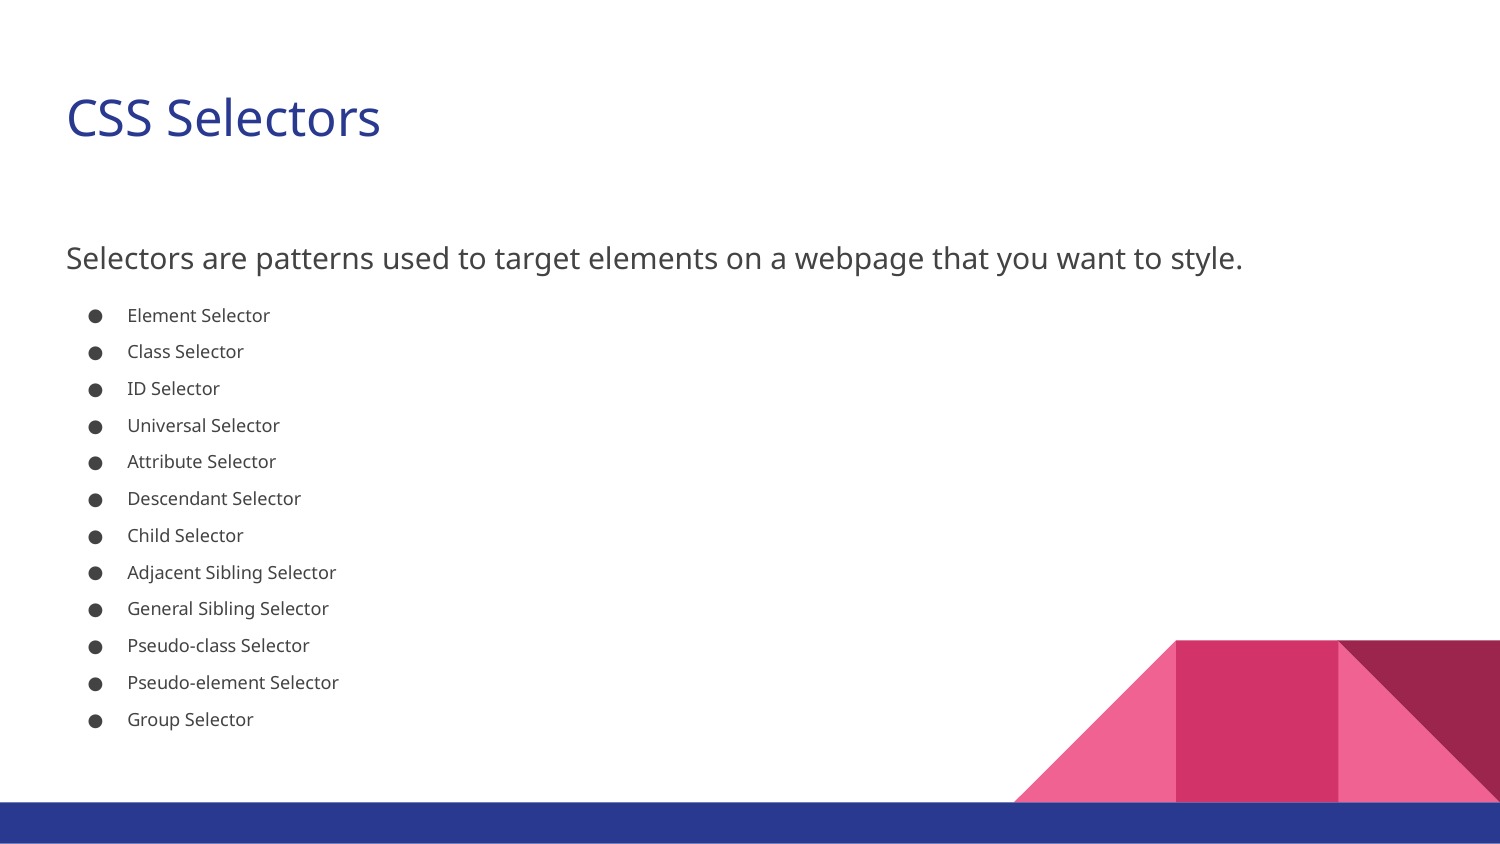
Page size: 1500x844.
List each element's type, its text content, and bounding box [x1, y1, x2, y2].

list Selectors are patterns used to target elements on a webpage that you want to style. Element Selector Class Selector ID Selector Universal Selector Attribute Selector Descendant Selector Child Selector Adjacent Sibling Selector General Sibling Selector Pseudo-class Selector Pseudo-element Selector Group Selector [51, 201, 1449, 750]
title CSS Selectors [51, 67, 1449, 167]
